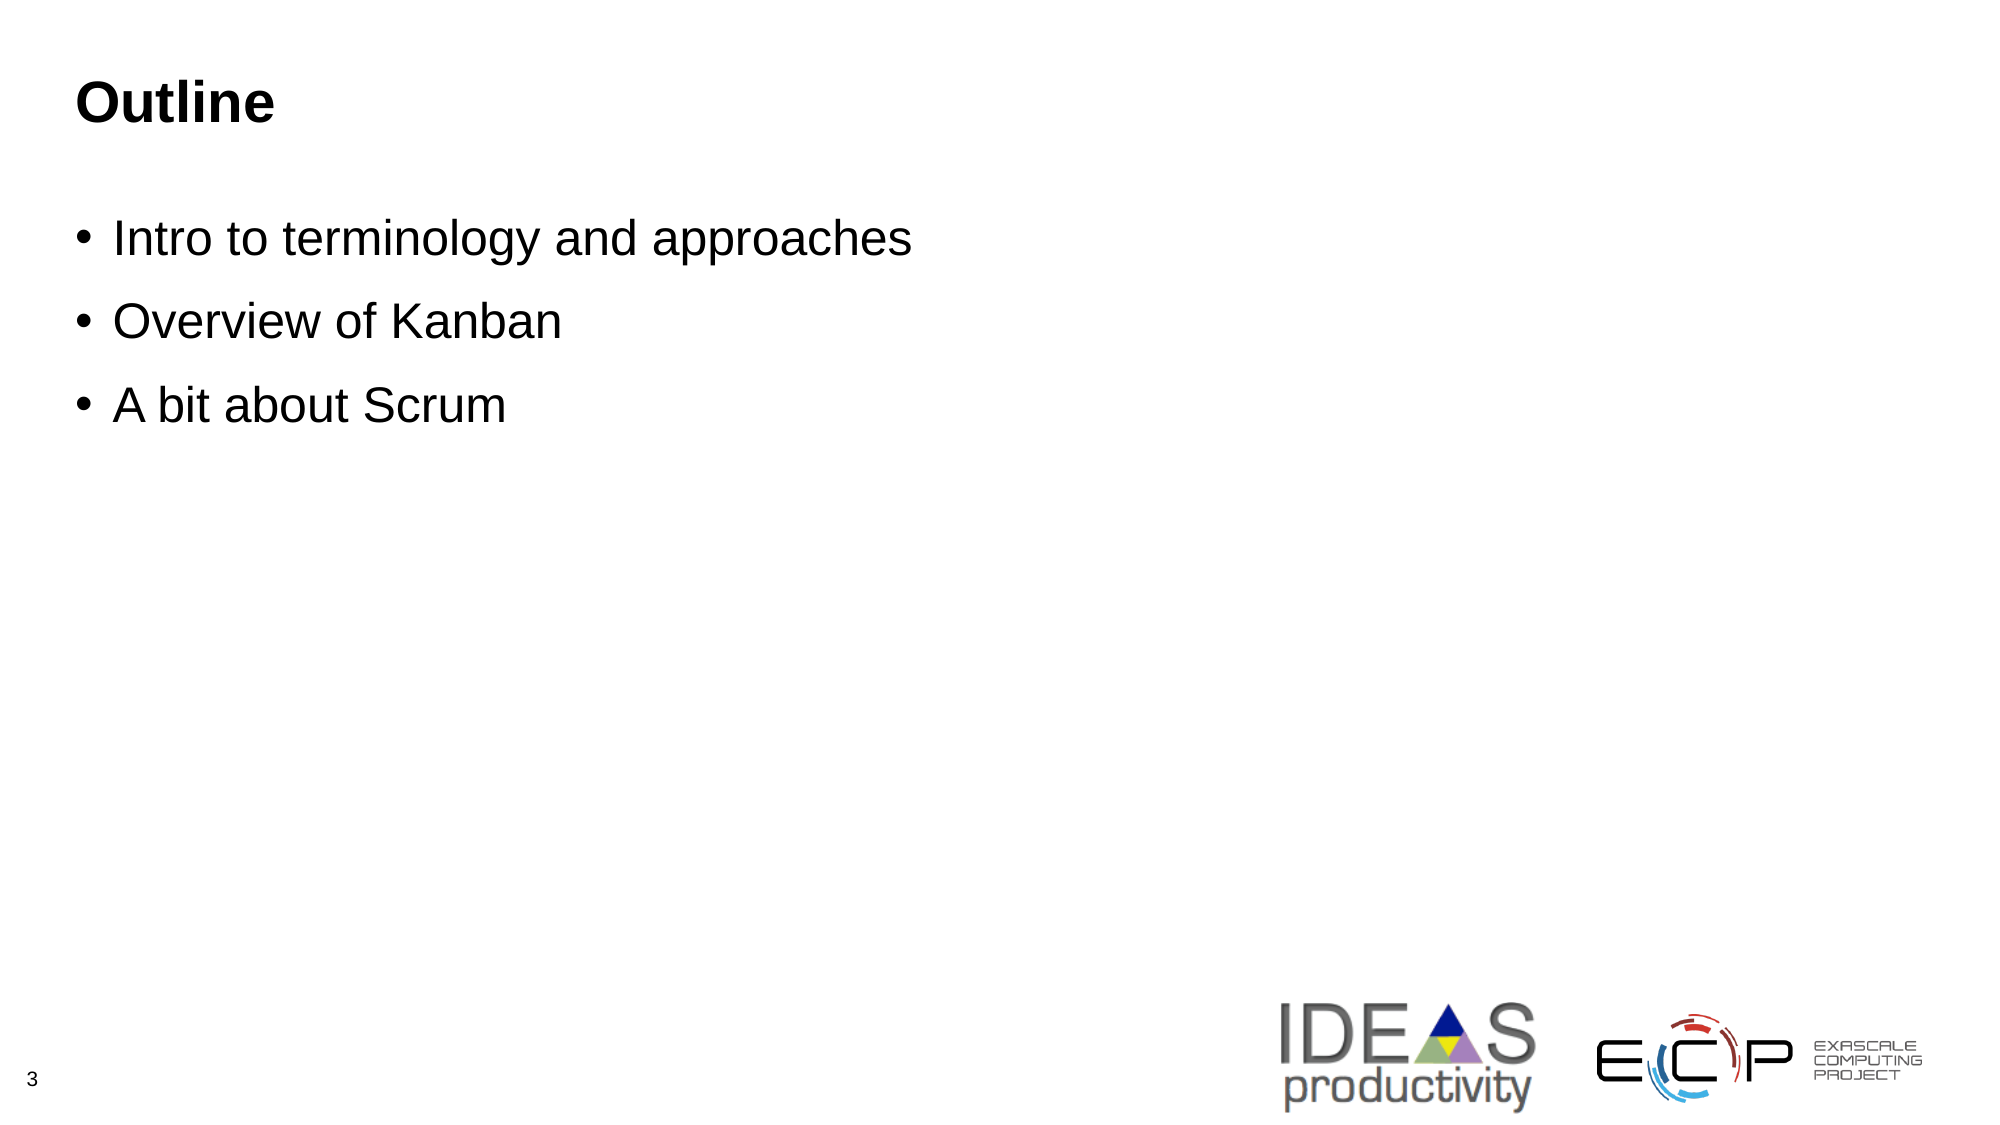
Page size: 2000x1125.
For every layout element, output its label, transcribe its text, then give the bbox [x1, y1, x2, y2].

list Intro to terminology and approaches Overview of Kanban A bit about Scrum [59, 204, 1926, 870]
title Outline [59, 67, 1926, 204]
picture [1280, 1002, 1537, 1114]
picture [1597, 1014, 1922, 1103]
